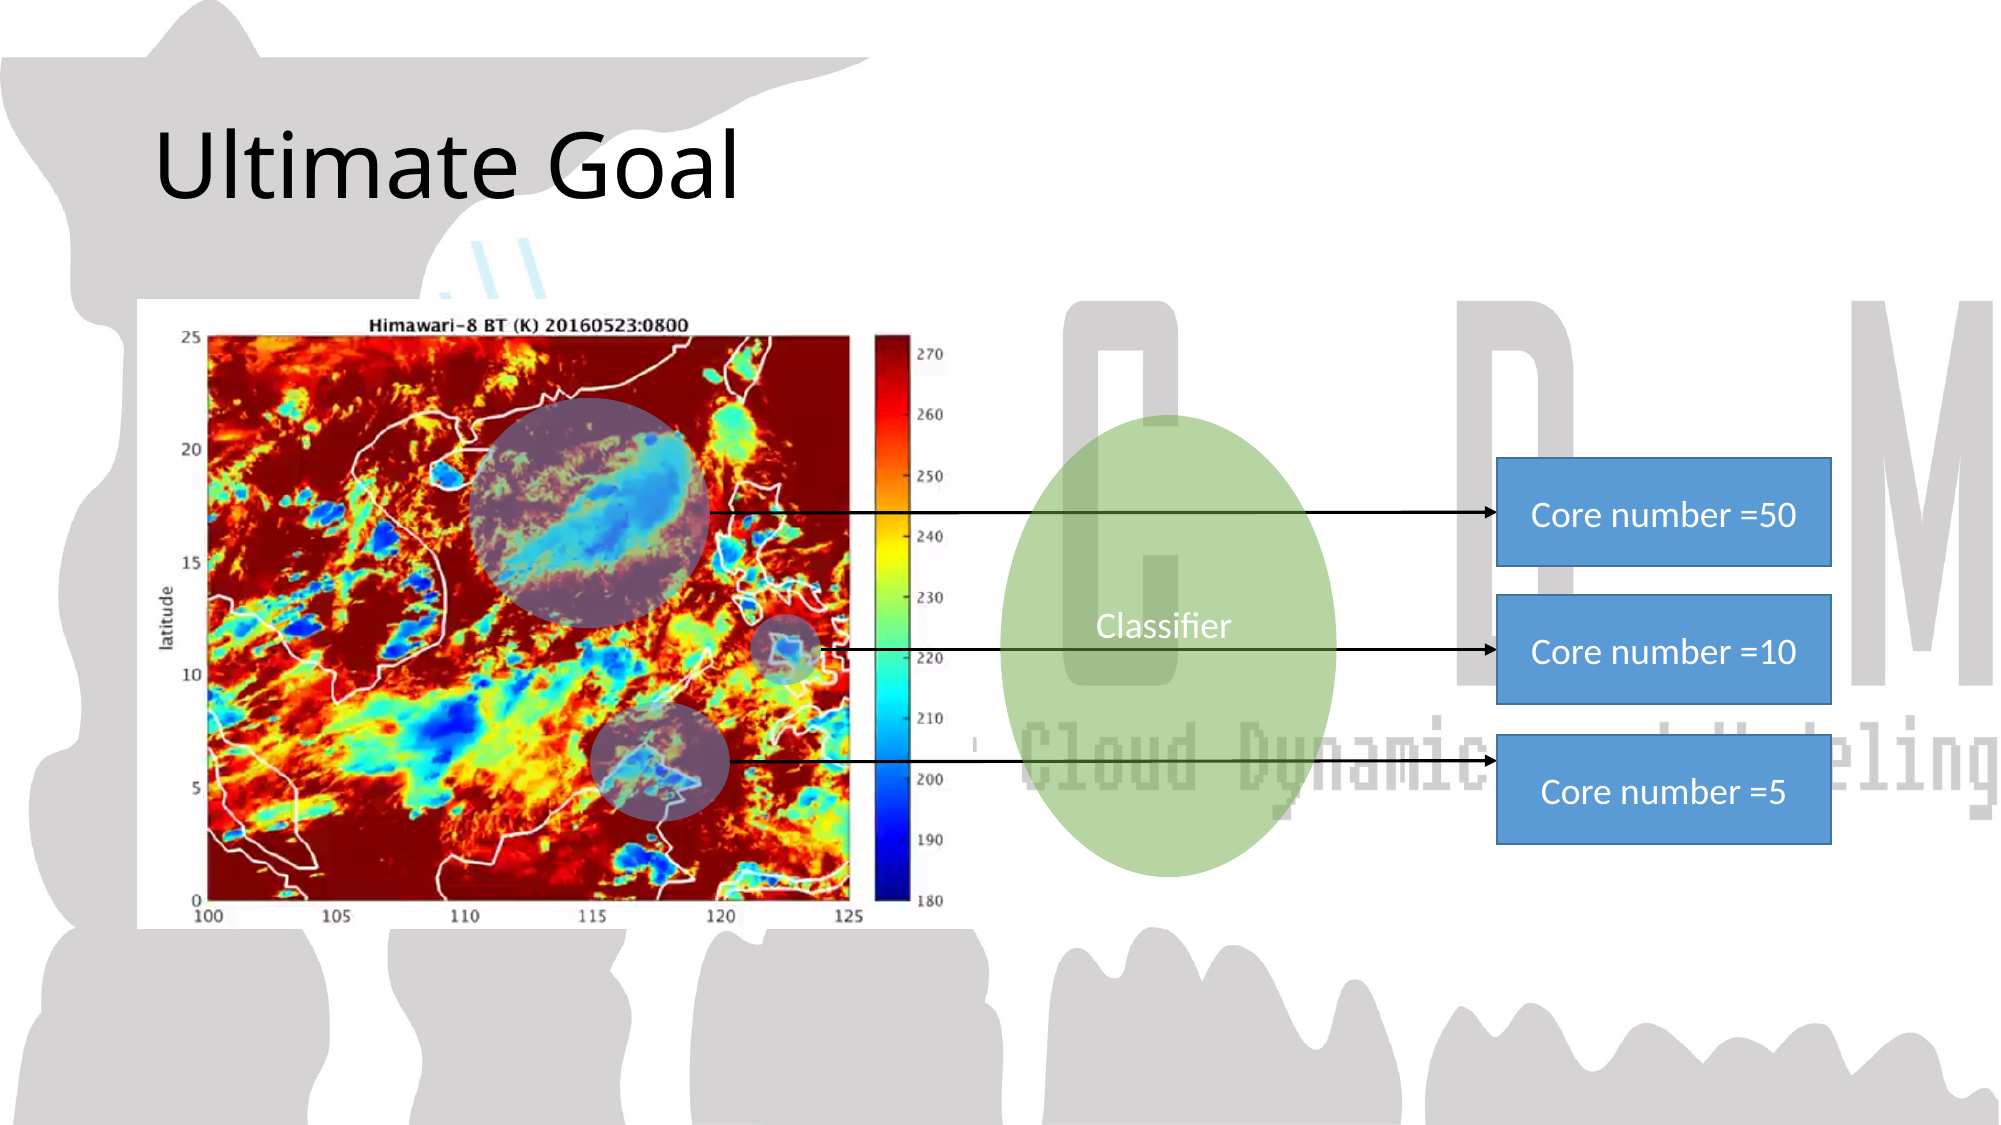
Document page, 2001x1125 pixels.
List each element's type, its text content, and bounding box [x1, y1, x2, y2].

text_box Core number =10 [1496, 594, 1832, 705]
text_box Classifier [1031, 415, 1306, 512]
title Ultimate Goal [137, 59, 1863, 278]
text_box Core number =5 [1496, 734, 1832, 845]
text_box Classifier [1000, 650, 1337, 760]
text_box Classifier [1023, 762, 1314, 878]
text_box Core number =50 [1496, 457, 1832, 567]
picture [137, 299, 973, 930]
text_box Classifier [1000, 513, 1337, 649]
